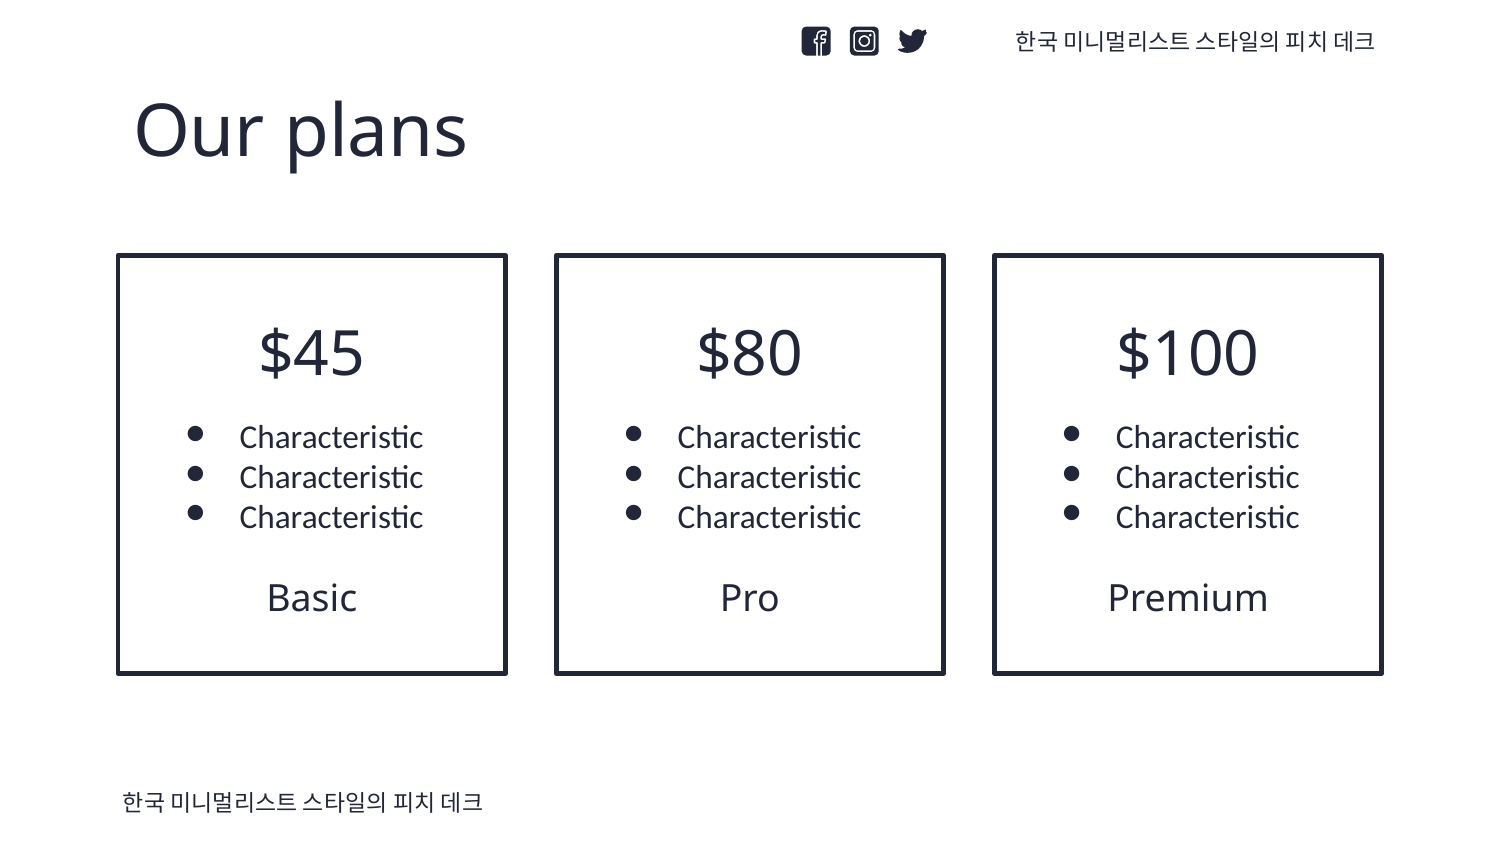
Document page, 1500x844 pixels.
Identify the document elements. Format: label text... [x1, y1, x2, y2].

text_box 한국 미니멀리스트 스타일의 피치 데크 [108, 778, 548, 827]
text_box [801, 26, 928, 56]
text_box $100 [1091, 301, 1285, 390]
text_box Characteristic Characteristic Characteristic [1040, 372, 1336, 577]
text_box 한국 미니멀리스트 스타일의 피치 데크 [952, 17, 1392, 65]
text_box Basic [214, 577, 409, 609]
text_box [994, 255, 1382, 674]
text_box [118, 255, 506, 674]
text_box Pro [653, 577, 847, 609]
text_box Characteristic Characteristic Characteristic [602, 372, 898, 577]
title Our plans [118, 88, 1382, 167]
text_box [556, 255, 944, 674]
text_box $80 [653, 301, 847, 390]
text_box Premium [1091, 577, 1285, 609]
text_box Characteristic Characteristic Characteristic [164, 372, 460, 577]
text_box $45 [214, 301, 409, 390]
